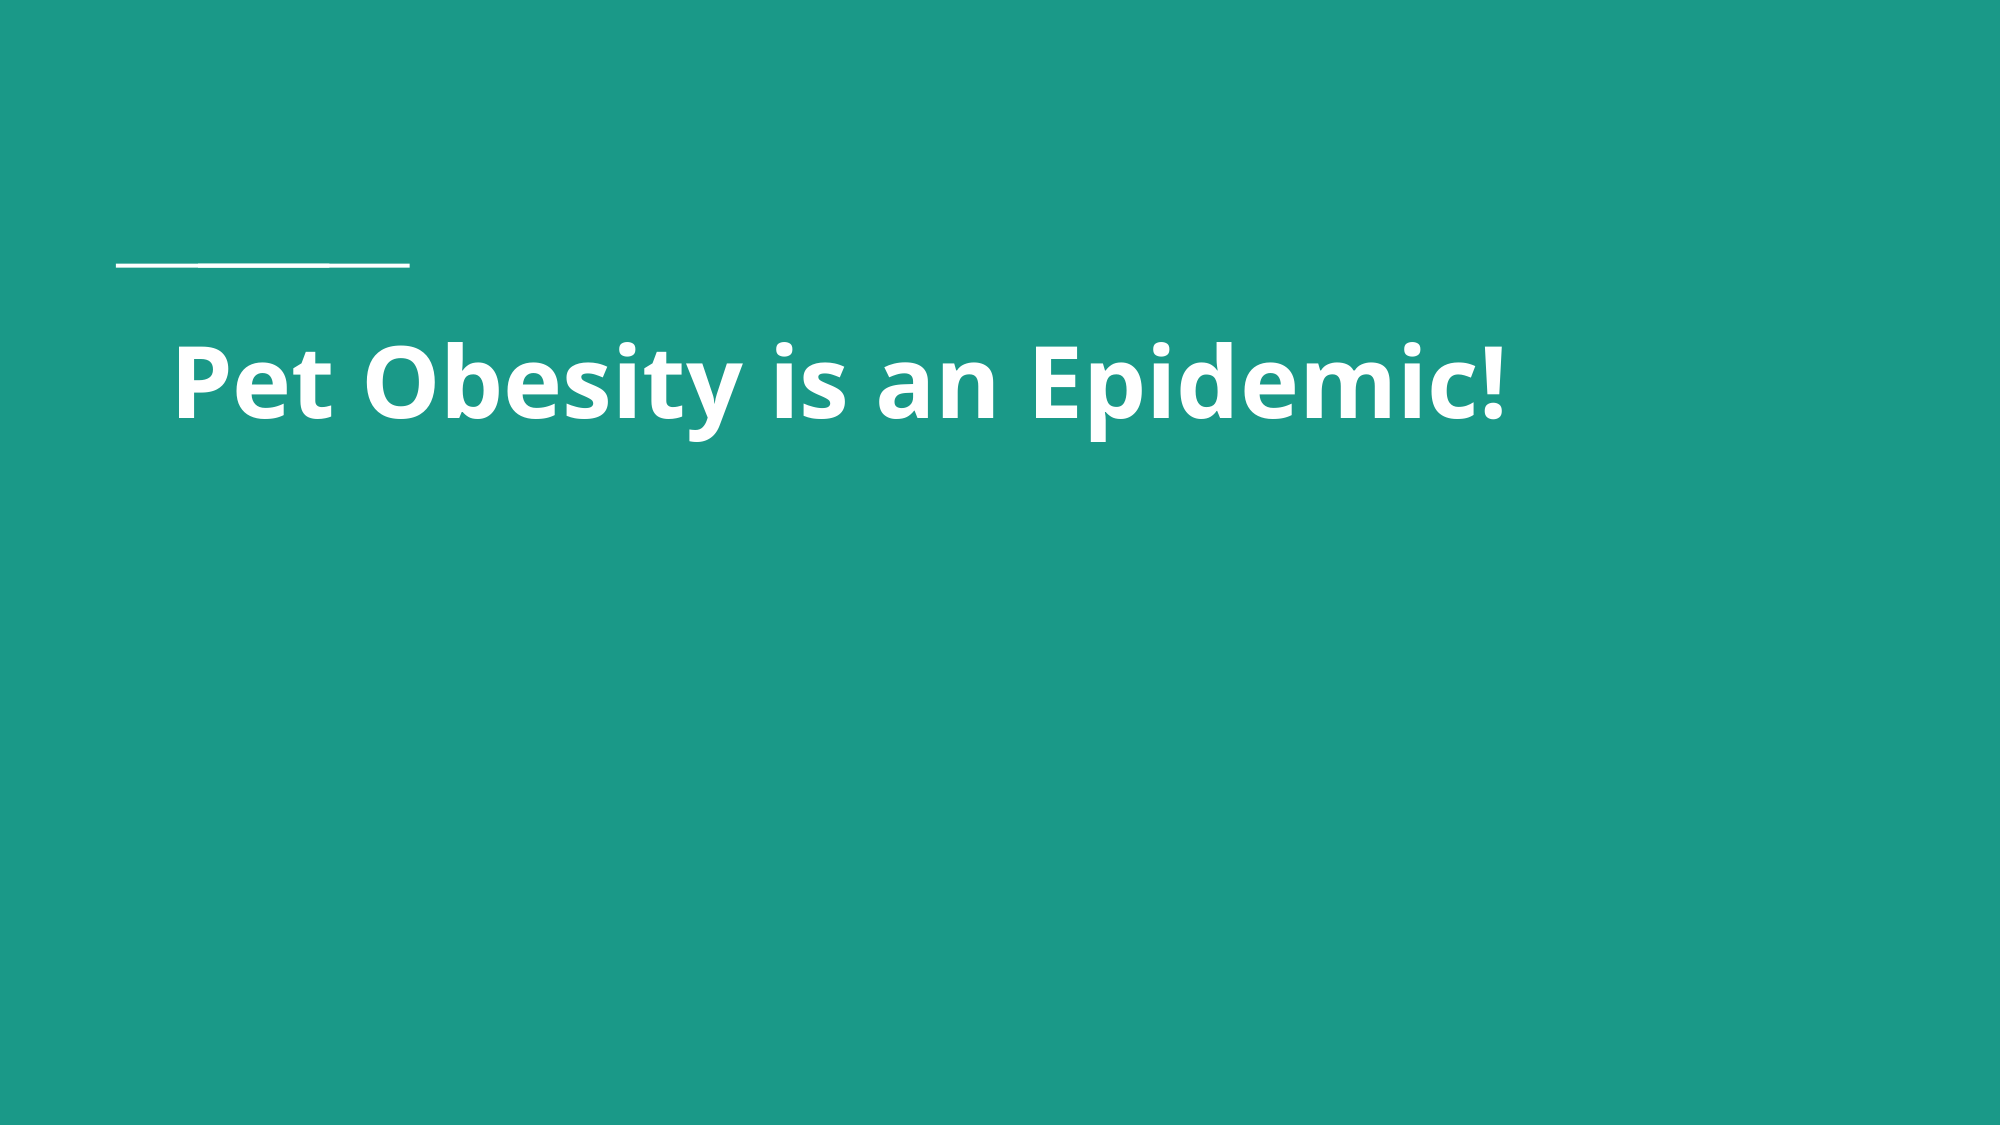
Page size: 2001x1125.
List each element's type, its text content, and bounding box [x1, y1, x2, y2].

title Pet Obesity is an Epidemic! [149, 298, 1961, 531]
